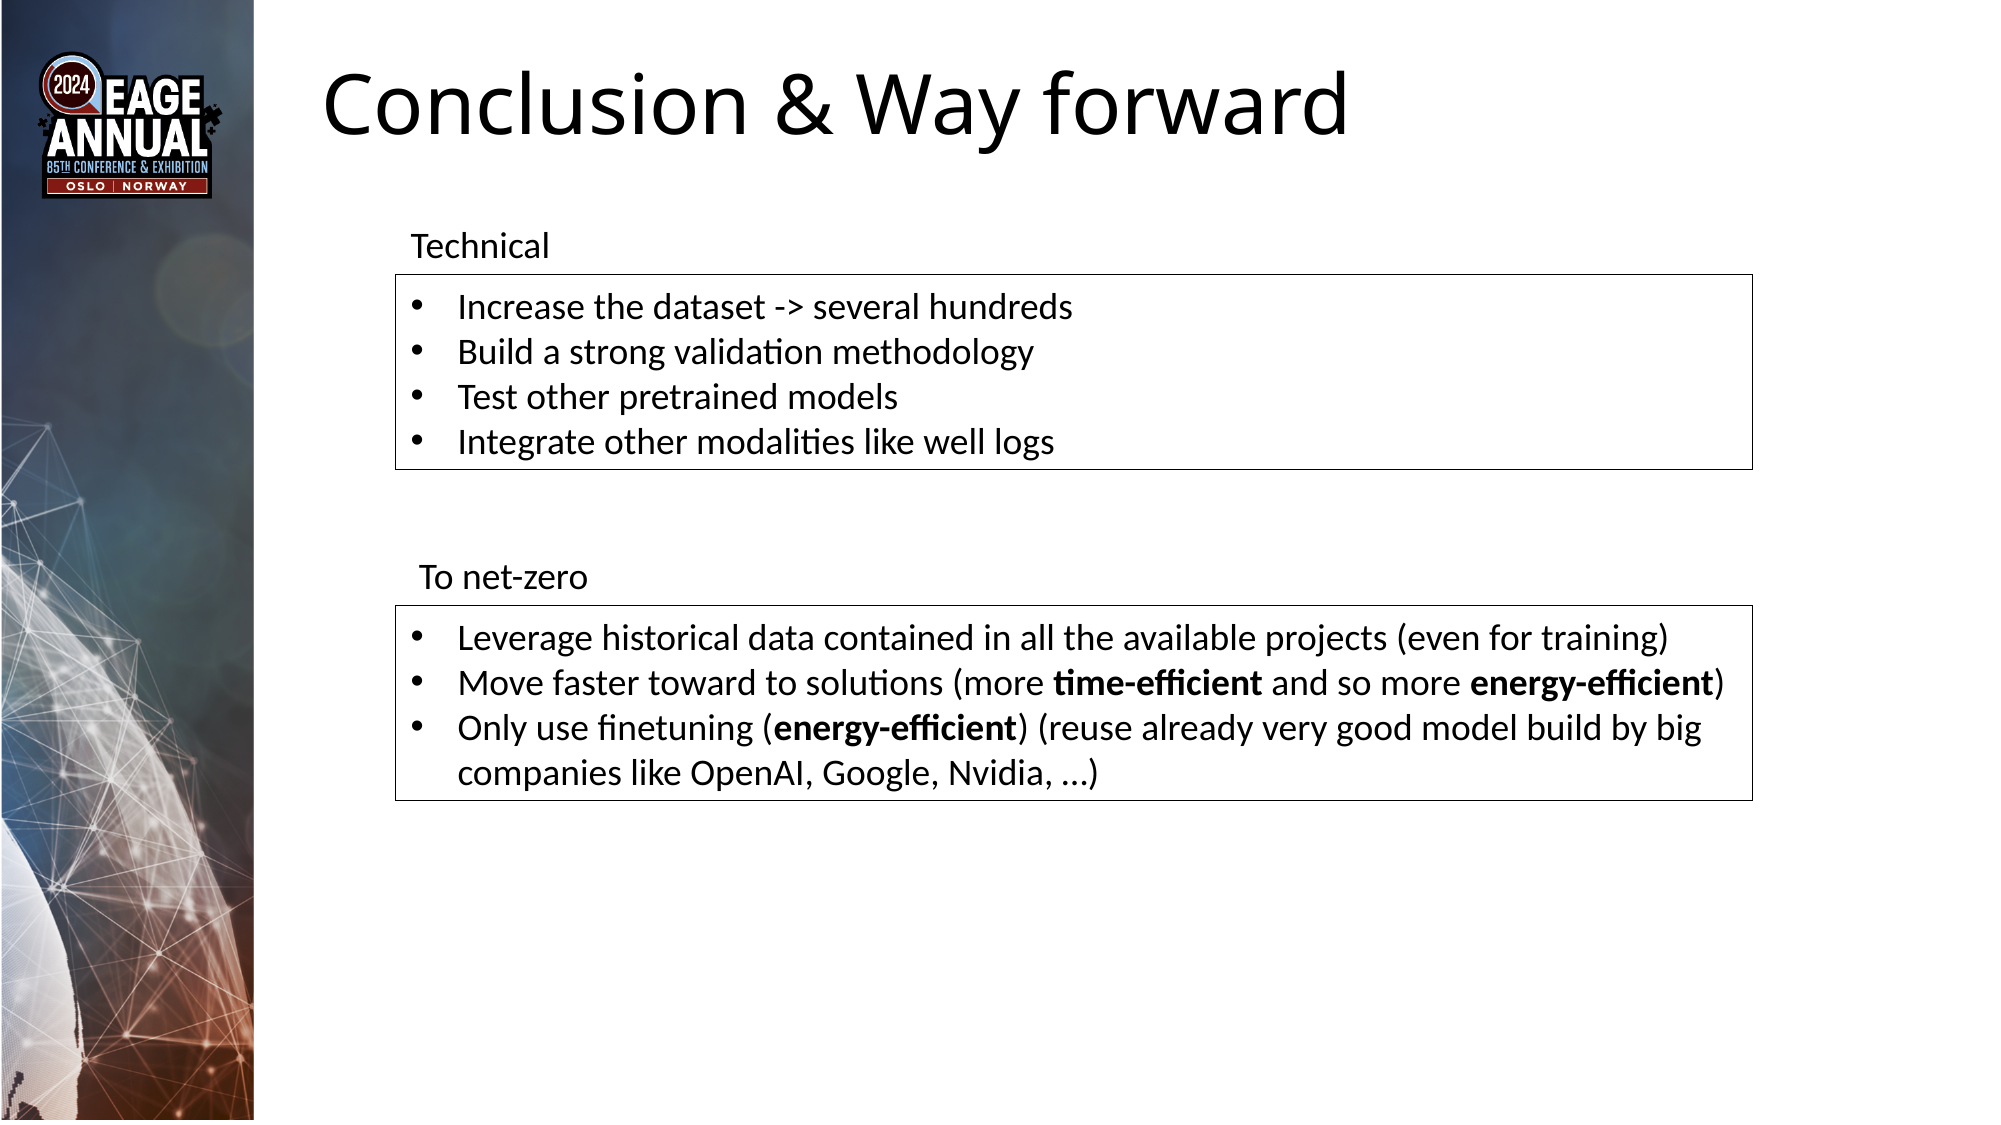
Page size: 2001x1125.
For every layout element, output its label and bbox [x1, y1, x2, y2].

list [0, 0, 2000, 1120]
